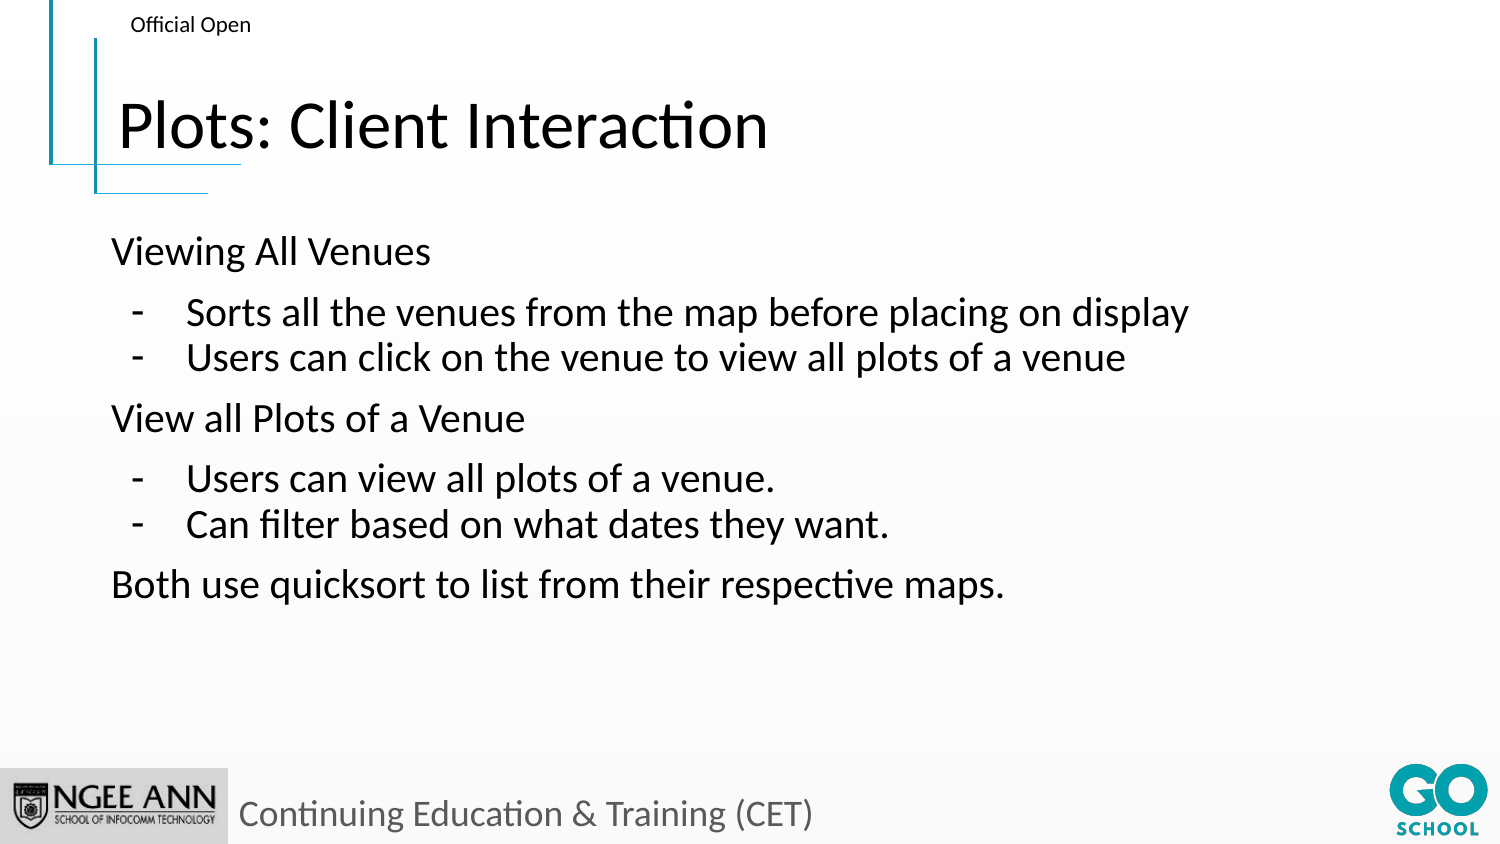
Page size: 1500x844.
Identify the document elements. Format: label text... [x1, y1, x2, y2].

title Plots: Client Interaction [103, 44, 1397, 208]
picture [0, 768, 228, 844]
picture [1354, 715, 1500, 844]
list Viewing All Venues Sorts all the venues from the map before placing on display Users can click on the venue to view all plots of a venue View all Plots of a Venue Users can view all plots of a venue. Can filter based on what dates they want. Both use quicksort to list from their respective maps. [96, 222, 1382, 758]
